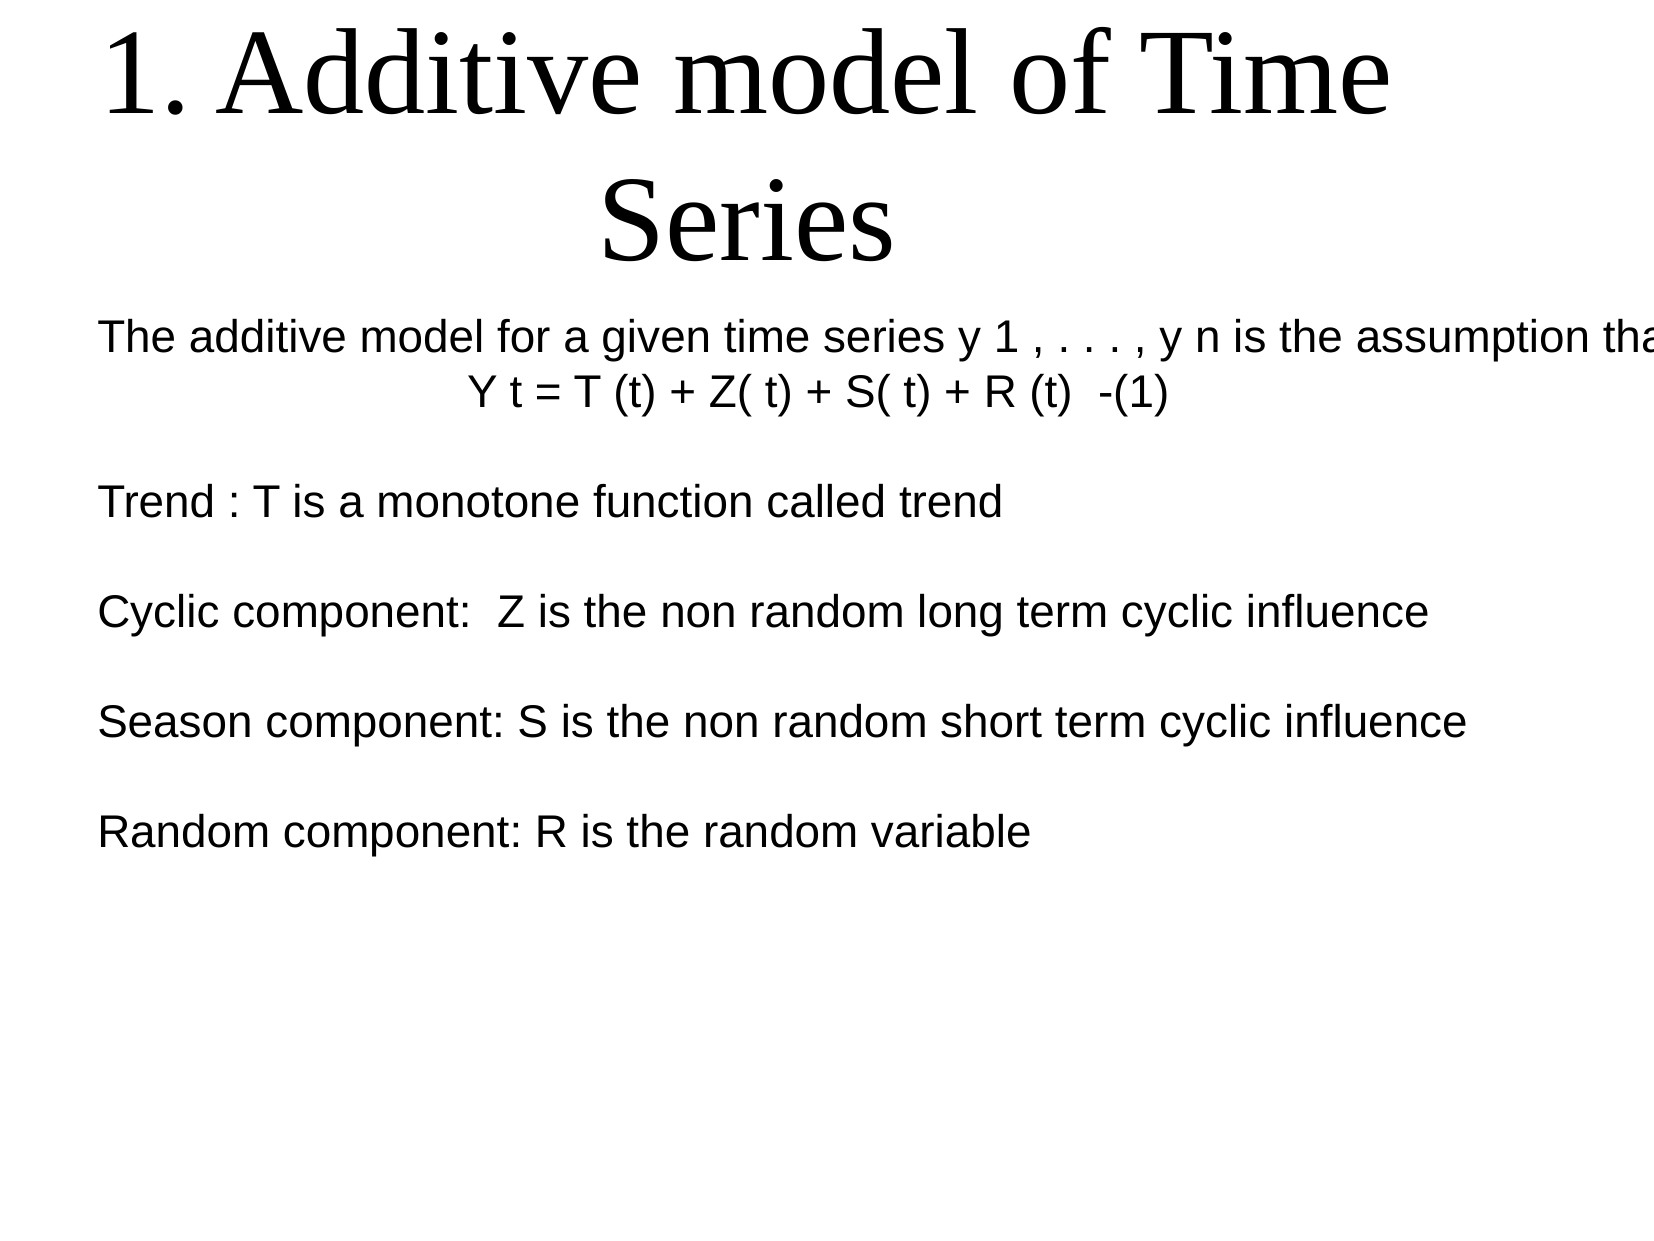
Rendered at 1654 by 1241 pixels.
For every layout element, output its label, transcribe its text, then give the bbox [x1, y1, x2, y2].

text_box The additive model for a given time series y 1 , . . . , y n is the assumption that these time series data are realizations of random variables Y t that are themselves sums of four components Y t = T (t) + Z( t) + S( t) + R (t) -(1) Trend : T is a monotone function called trend Cyclic component: Z is the non random long term cyclic influence Season component: S is the non random short term cyclic influence Random component: R is the random variable [82, 299, 1595, 930]
title 1. Additive model of Time Series [82, 2, 1412, 274]
